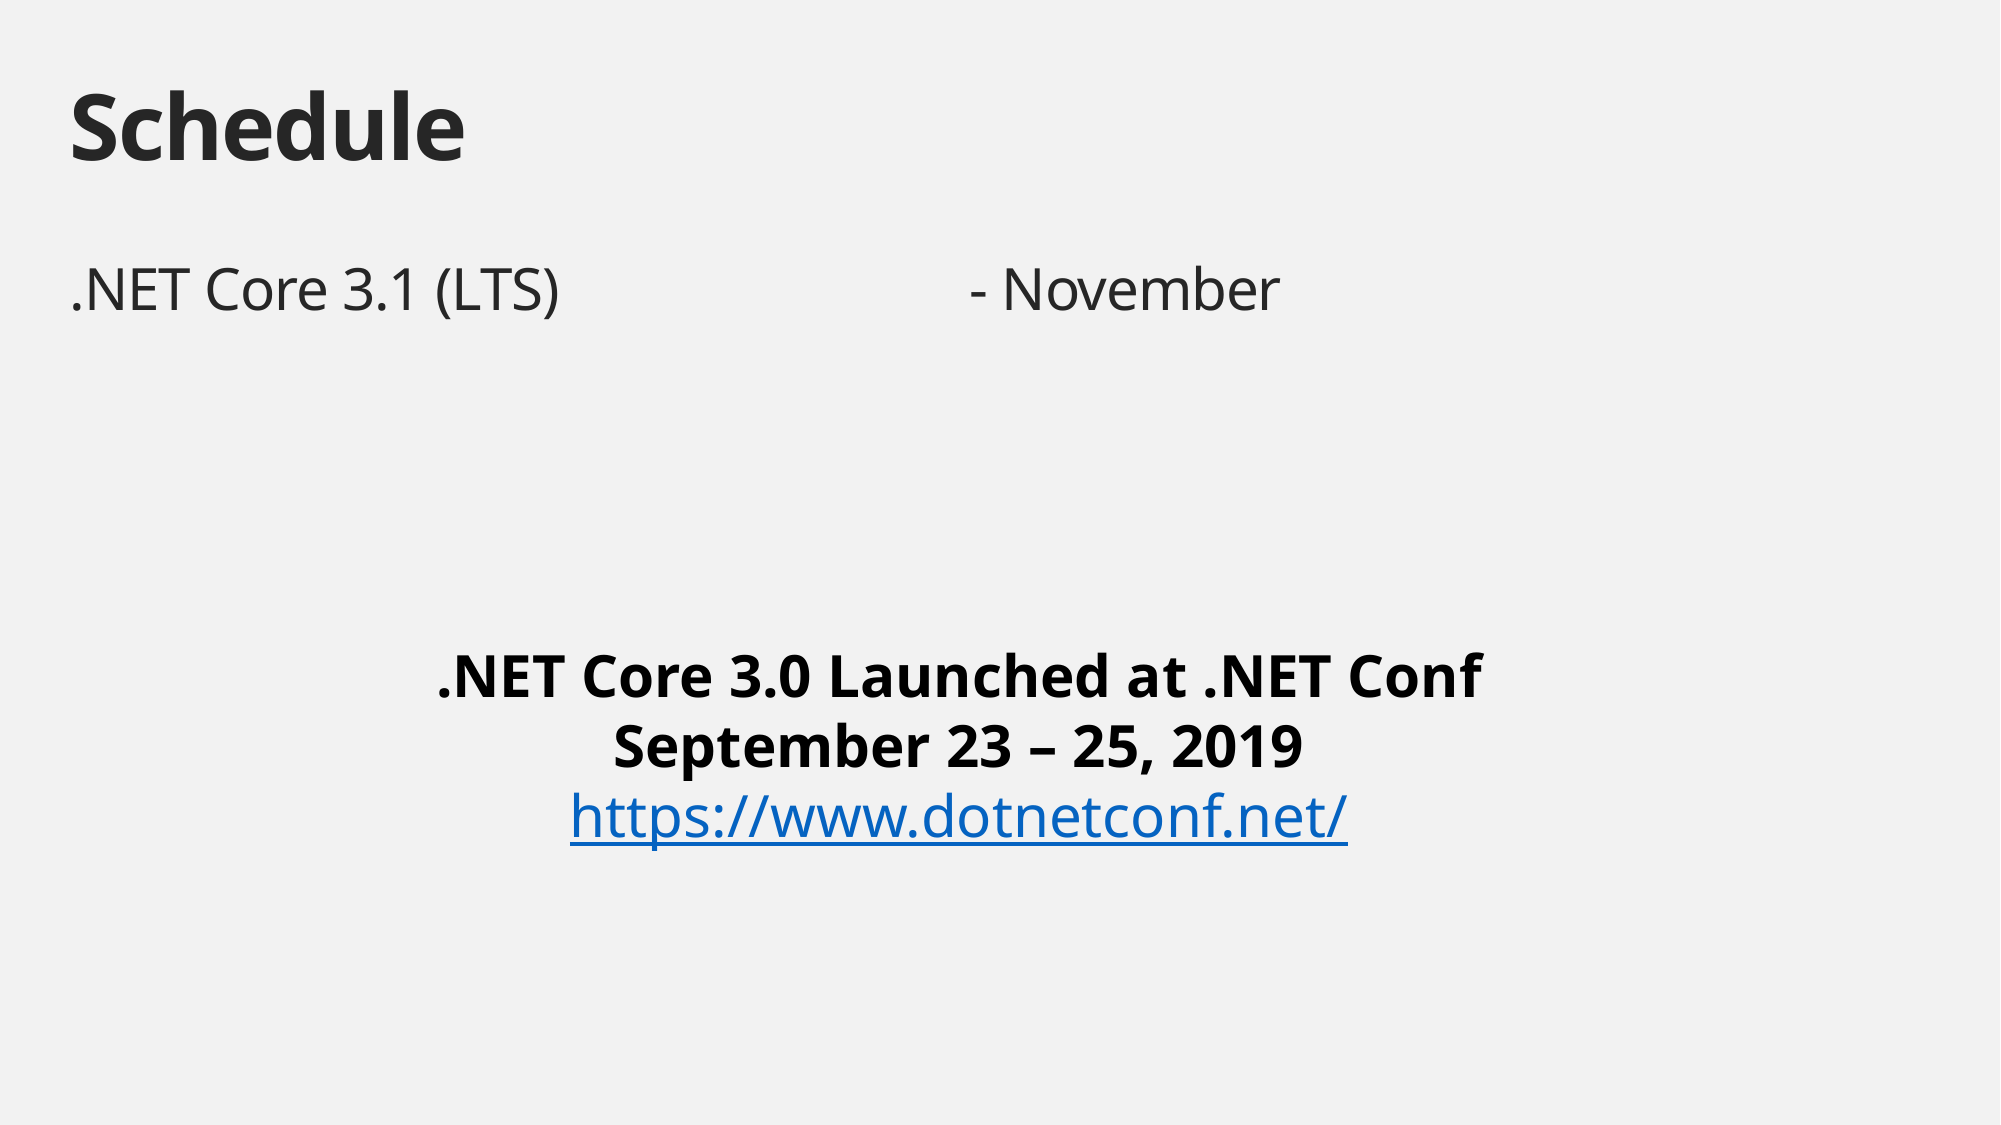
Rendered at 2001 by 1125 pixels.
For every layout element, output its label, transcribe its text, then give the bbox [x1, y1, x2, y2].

text_box .NET Core 3.0 Launched at .NET Conf September 23 – 25, 2019 https://www.dotnetconf.net/ [421, 631, 1497, 866]
title Schedule [55, 53, 1945, 209]
list .NET Core 3.1 (LTS) - November [55, 235, 1863, 325]
